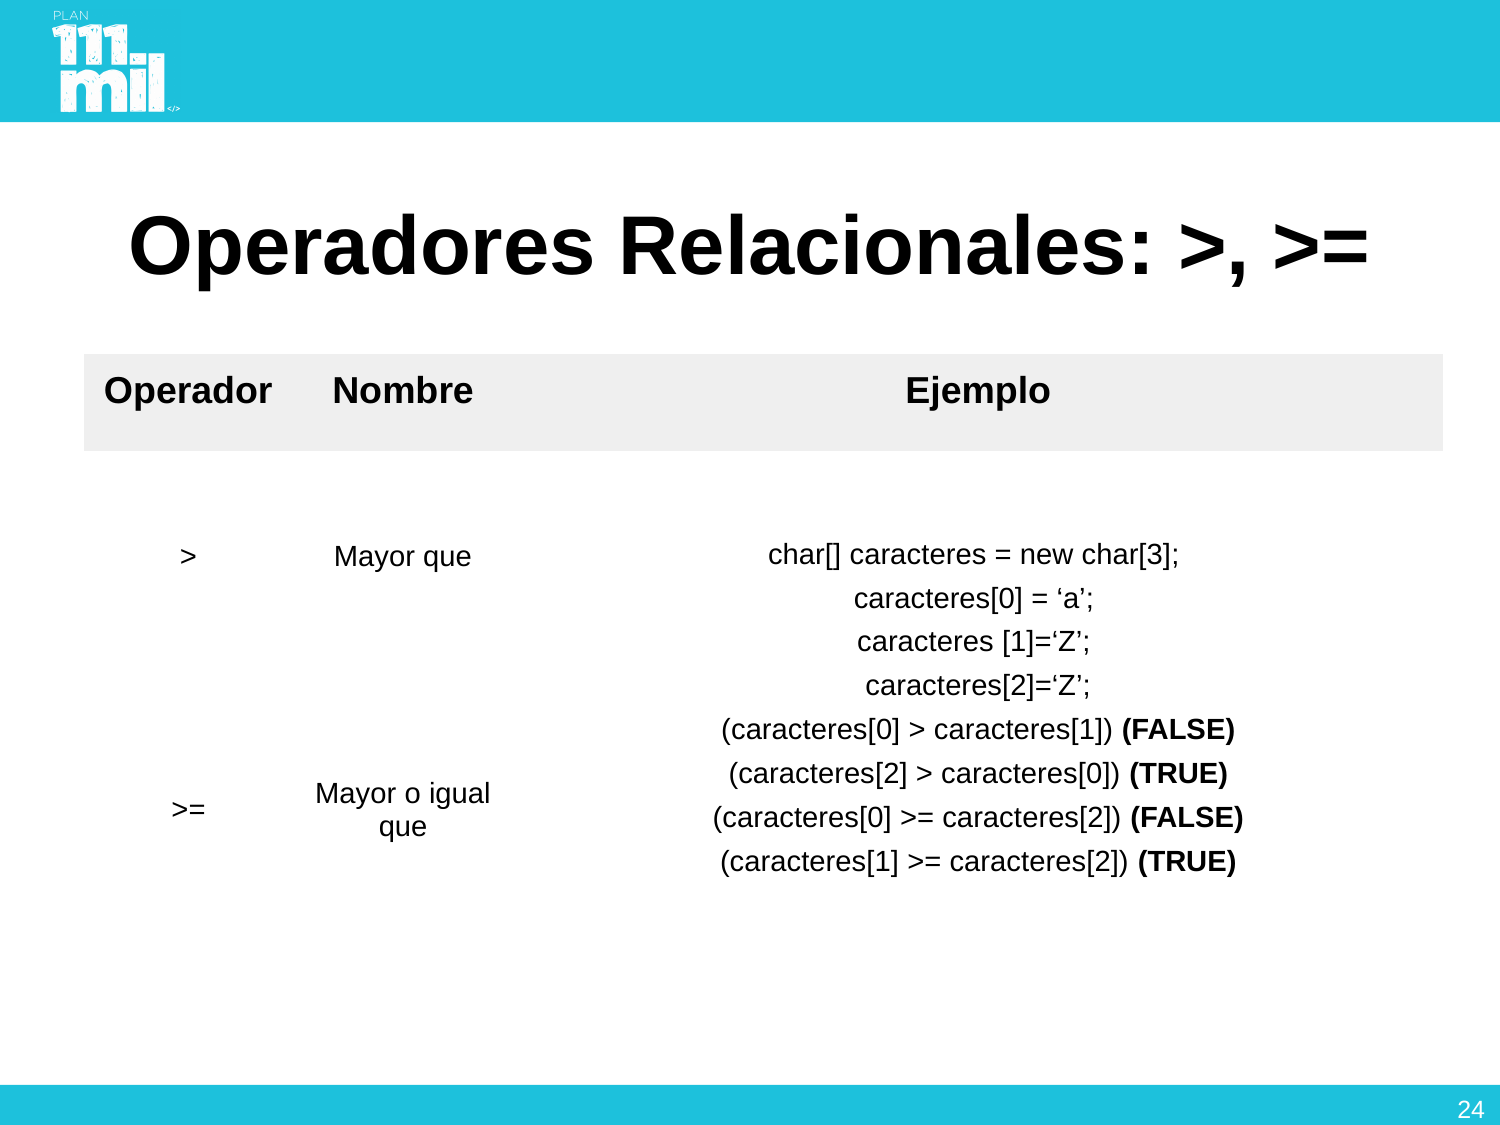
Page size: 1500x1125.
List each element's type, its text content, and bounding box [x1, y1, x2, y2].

title Operadores Relacionales: >, >= [103, 147, 1397, 348]
table_cell Mayor o igual que [293, 660, 514, 959]
table_header Nombre [293, 354, 514, 451]
table_header Operador [84, 354, 293, 451]
table_cell char[] caracteres = new char[3]; caracteres[0] = ‘a’; caracteres [1]=‘Z’; caracteres[2]=‘Z’; (caracteres[0] > caracteres[1]) (FALSE) (caracteres[2] > caracteres[0]) (TRUE) (caracteres[0] >= caracteres[2]) (FALSE) (caracteres[1] >= caracteres[2]) (TRUE) [514, 451, 1443, 959]
table_cell > [84, 451, 293, 660]
table_cell Mayor que [293, 451, 514, 660]
table_cell >= [84, 660, 293, 959]
slide_number 23 [1162, 1078, 1500, 1125]
table_header Ejemplo [514, 354, 1443, 451]
